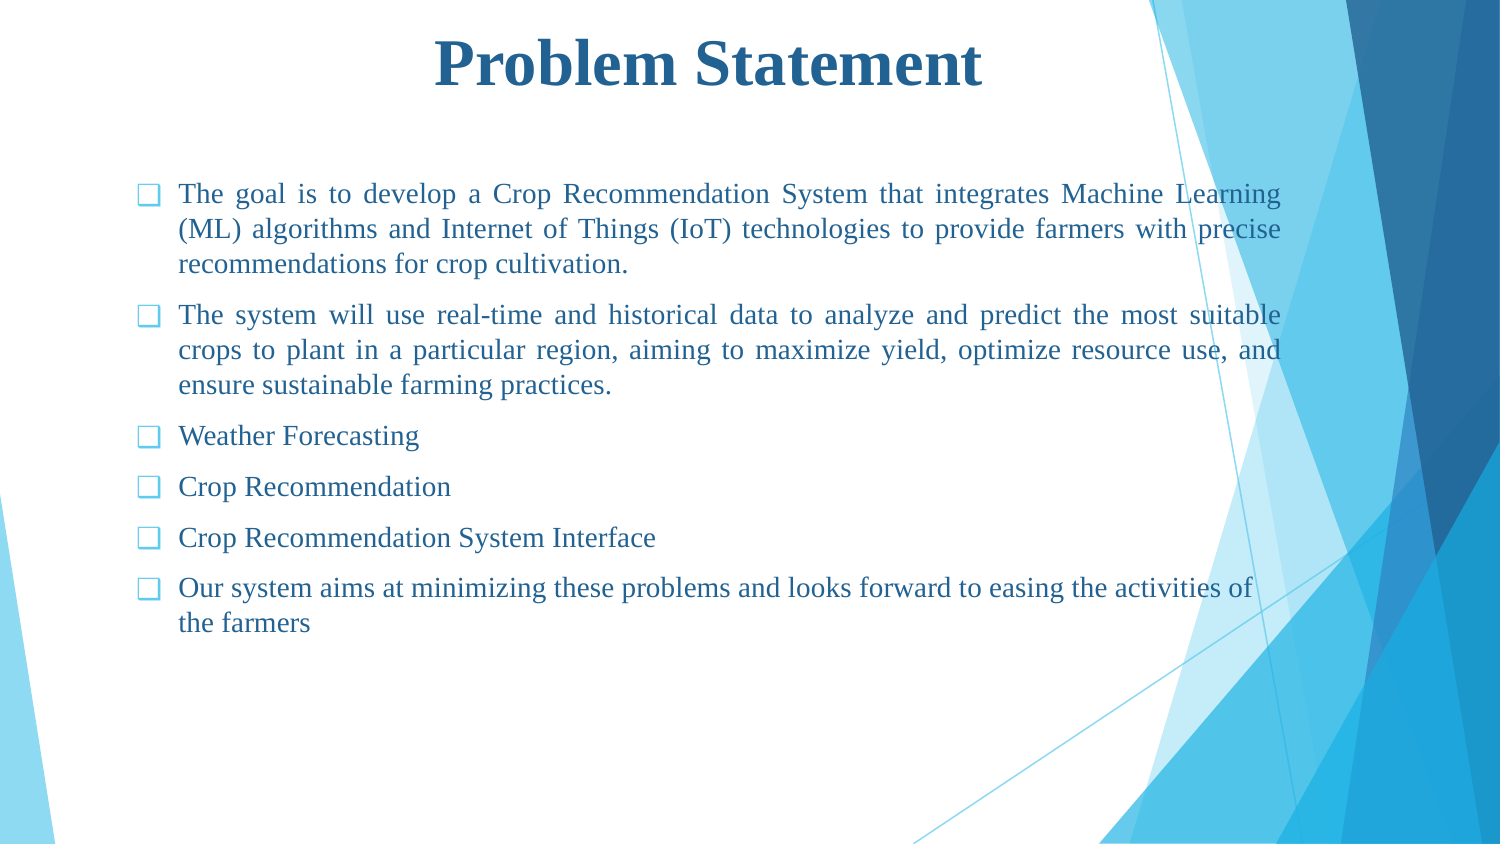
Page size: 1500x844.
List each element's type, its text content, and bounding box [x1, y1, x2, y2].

title Problem Statement [107, 11, 1312, 148]
list The goal is to develop a Crop Recommendation System that integrates Machine Learning (ML) algorithms and Internet of Things (IoT) technologies to provide farmers with precise recommendations for crop cultivation. The system will use real-time and historical data to analyze and predict the most suitable crops to plant in a particular region, aiming to maximize yield, optimize resource use, and ensure sustainable farming practices. Weather Forecasting Crop Recommendation Crop Recommendation System Interface Our system aims at minimizing these problems and looks forward to easing the activities of the farmers [121, 167, 1298, 808]
